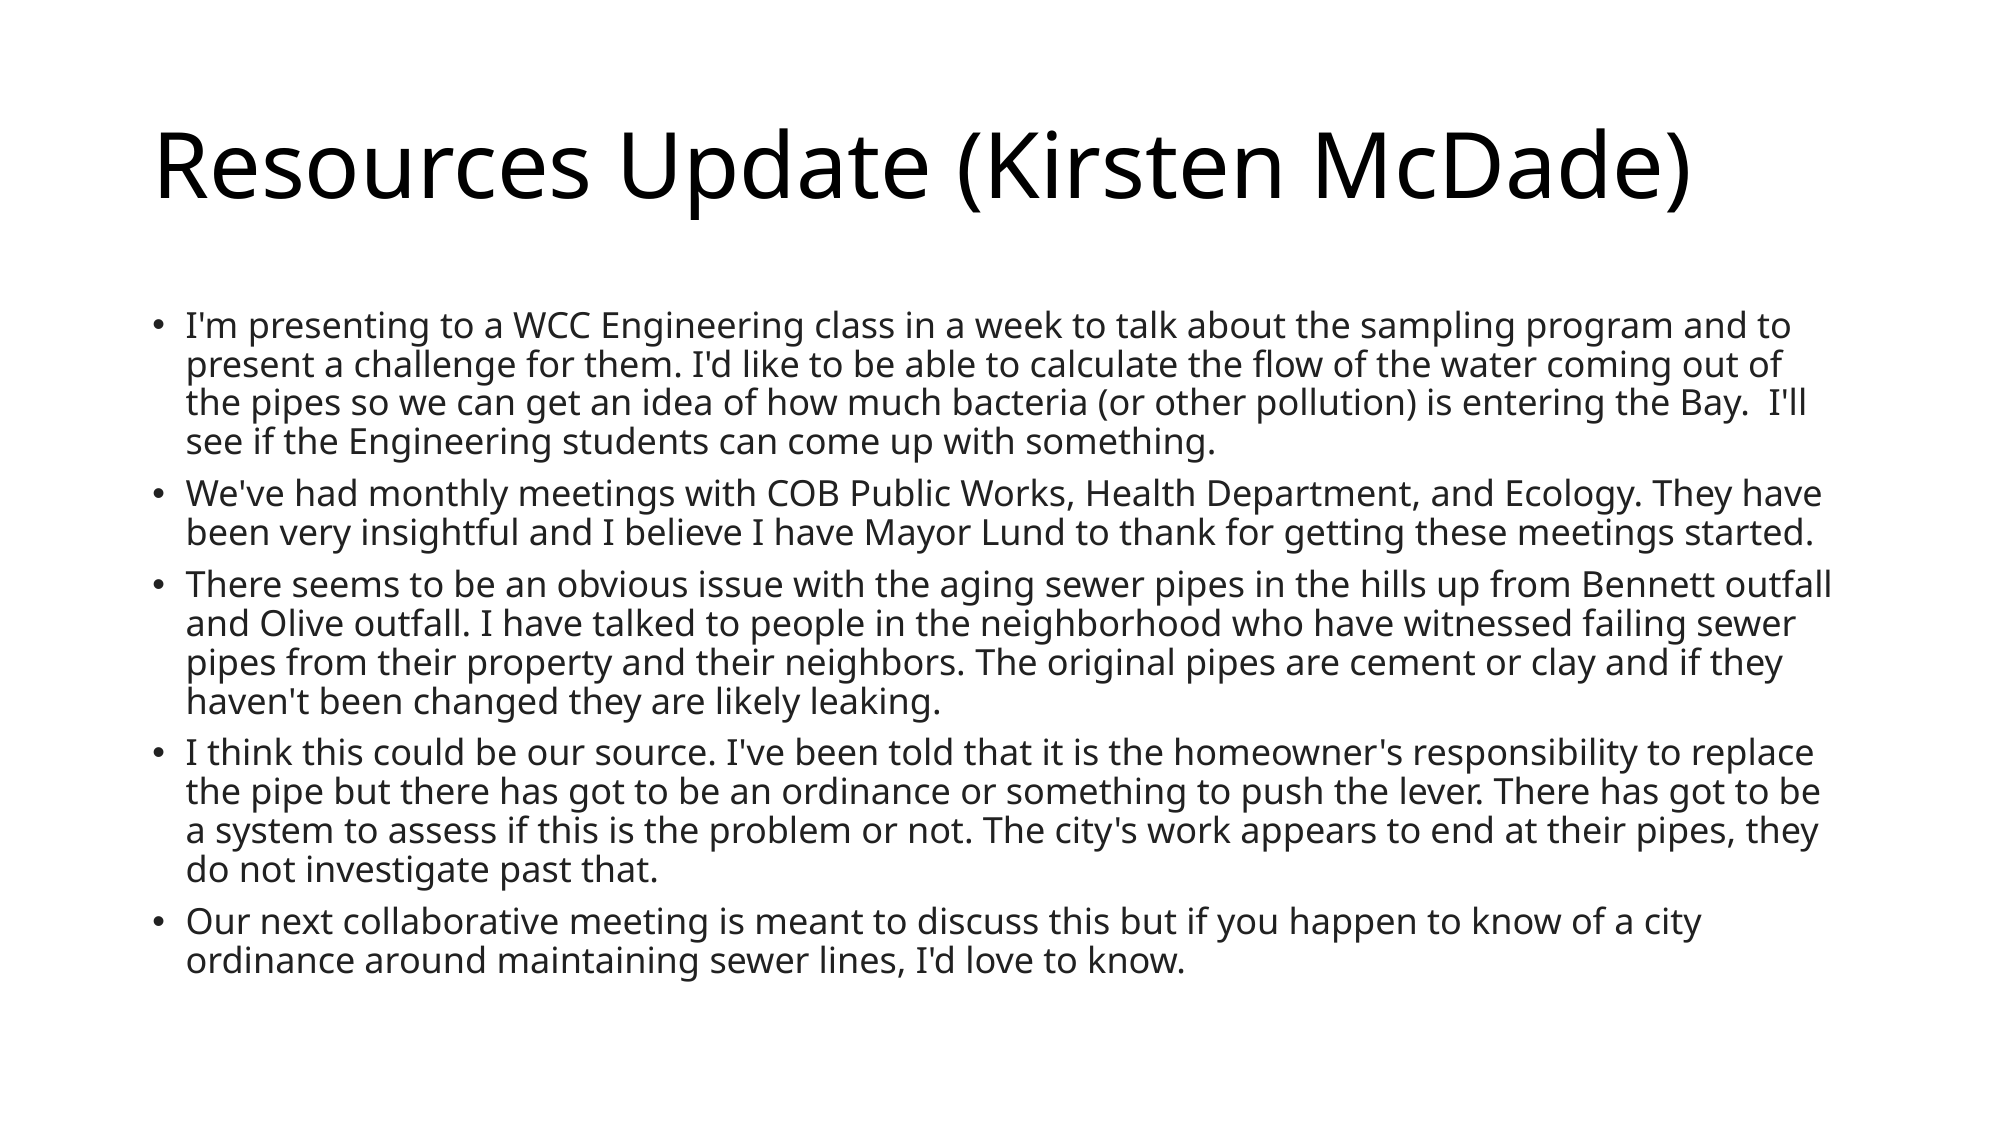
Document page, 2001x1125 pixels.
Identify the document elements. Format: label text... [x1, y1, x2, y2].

list I'm presenting to a WCC Engineering class in a week to talk about the sampling program and to present a challenge for them. I'd like to be able to calculate the flow of the water coming out of the pipes so we can get an idea of how much bacteria (or other pollution) is entering the Bay. I'll see if the Engineering students can come up with something. We've had monthly meetings with COB Public Works, Health Department, and Ecology. They have been very insightful and I believe I have Mayor Lund to thank for getting these meetings started. There seems to be an obvious issue with the aging sewer pipes in the hills up from Bennett outfall and Olive outfall. I have talked to people in the neighborhood who have witnessed failing sewer pipes from their property and their neighbors. The original pipes are cement or clay and if they haven't been changed they are likely leaking. I think this could be our source. I've been told that it is the homeowner's responsibility to replace the pipe but there has got to be an ordinance or something to push the lever. There has got to be a system to assess if this is the problem or not. The city's work appears to end at their pipes, they do not investigate past that. Our next collaborative meeting is meant to discuss this but if you happen to know of a city ordinance around maintaining sewer lines, I'd love to know. [137, 299, 1863, 1014]
title Resources Update (Kirsten McDade) [137, 59, 1863, 278]
